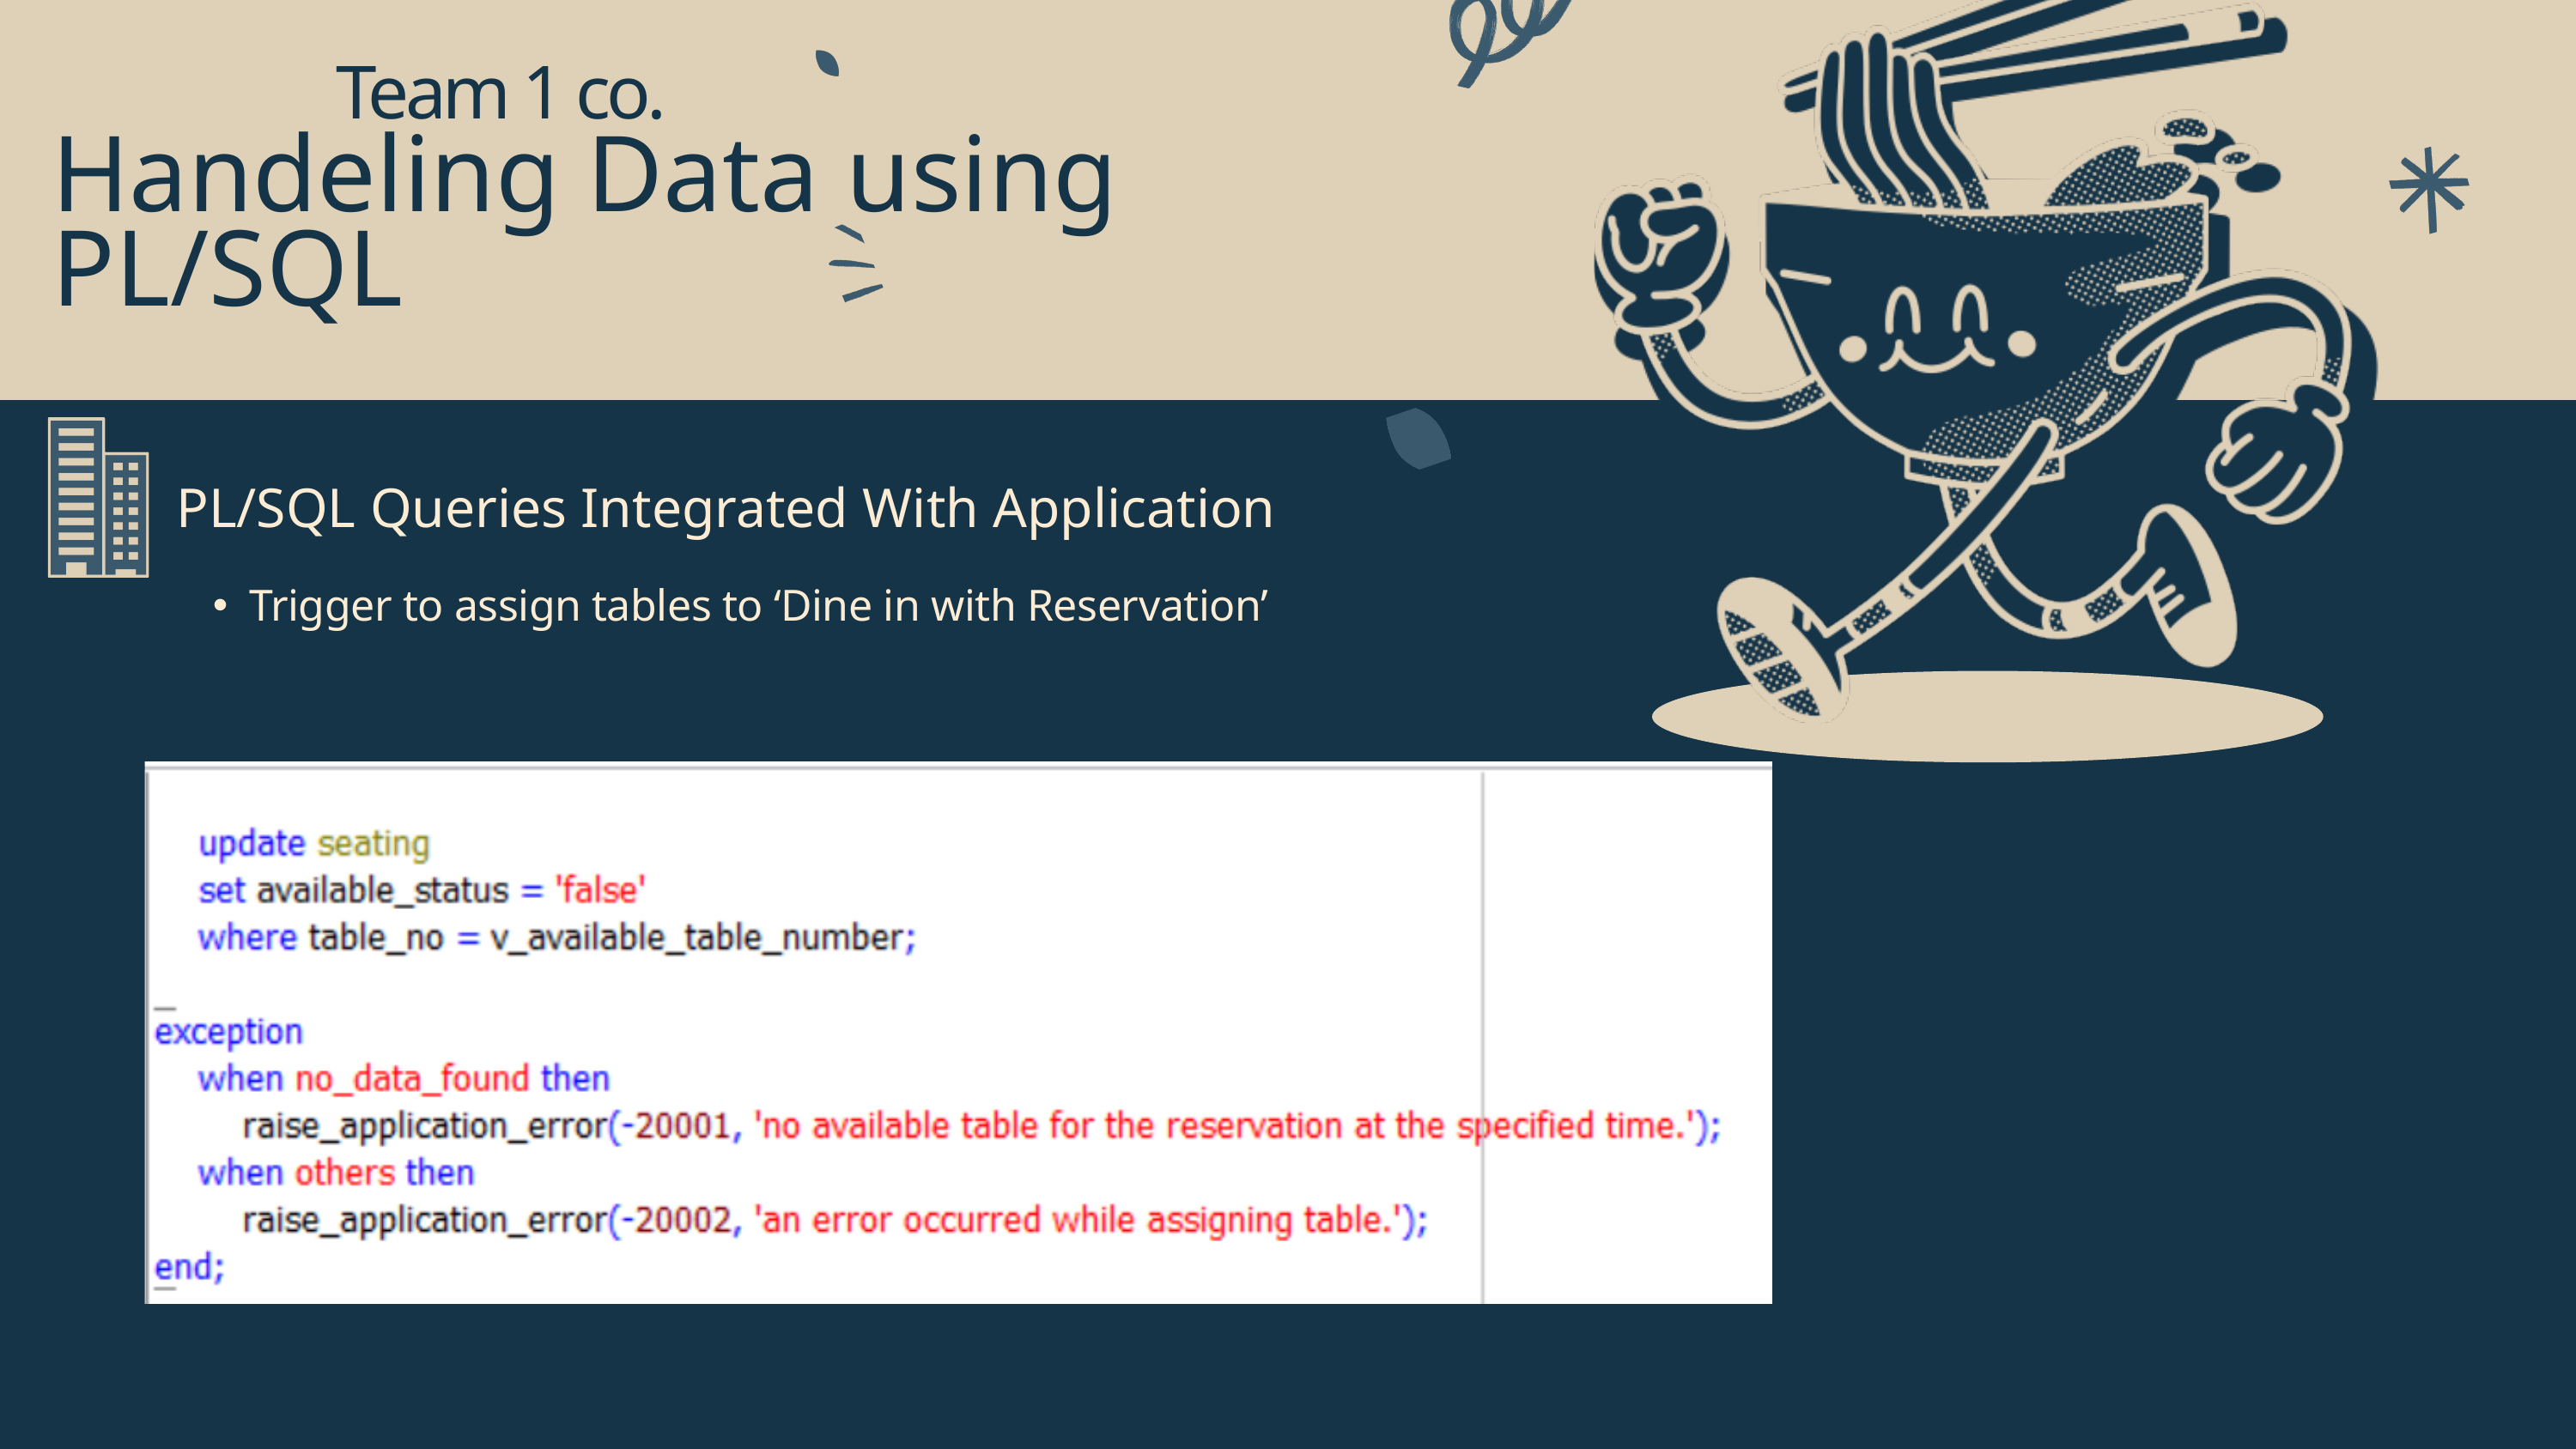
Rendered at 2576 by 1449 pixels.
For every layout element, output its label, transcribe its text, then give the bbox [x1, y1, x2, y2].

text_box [0, 400, 2576, 1449]
text_box [2383, 139, 2480, 241]
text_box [176, 471, 1335, 683]
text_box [1651, 670, 2324, 763]
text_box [144, 45, 859, 140]
text_box Handeling Data using PL/SQL [52, 138, 1431, 328]
text_box [1431, 0, 1574, 107]
text_box [817, 219, 887, 312]
text_box [2356, 0, 2382, 397]
text_box [1594, 0, 2356, 397]
